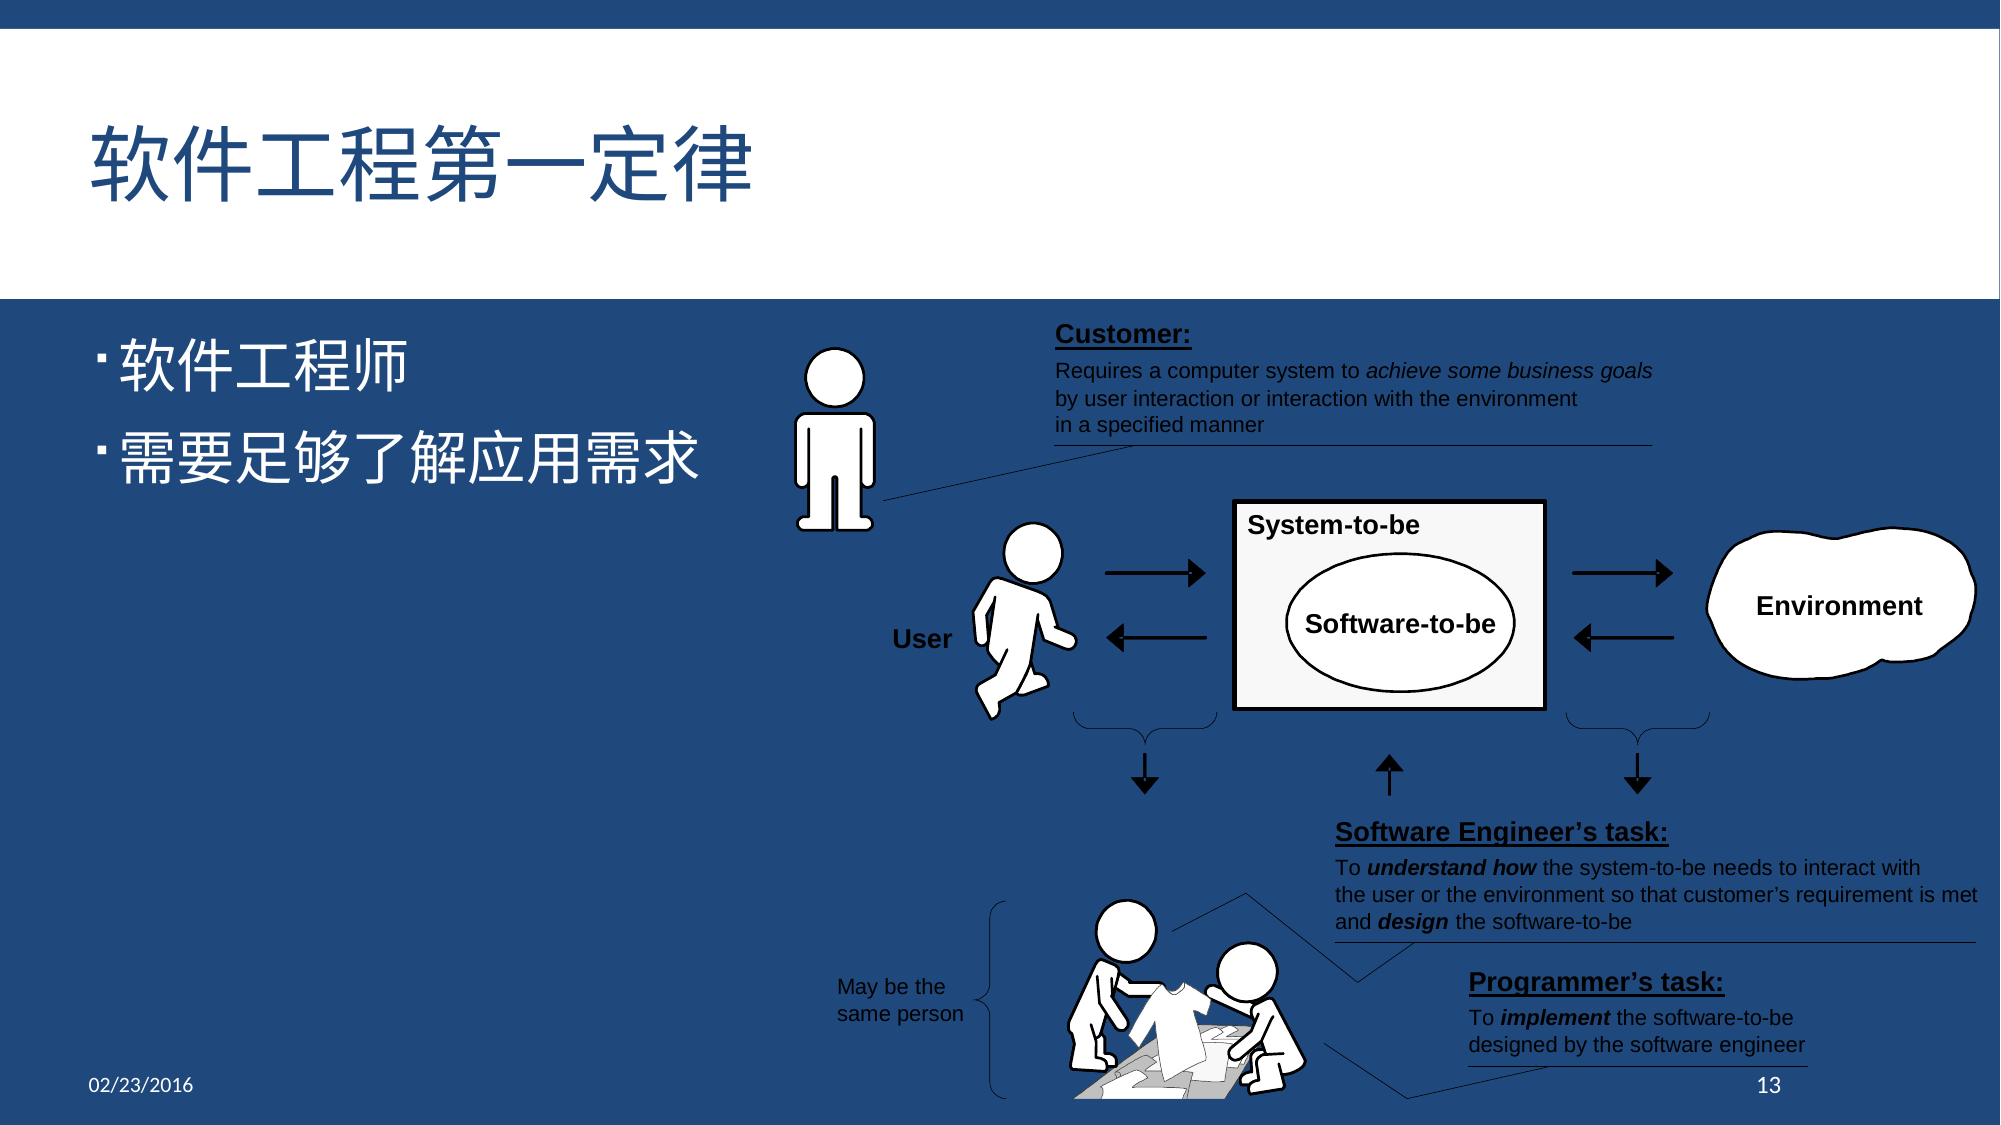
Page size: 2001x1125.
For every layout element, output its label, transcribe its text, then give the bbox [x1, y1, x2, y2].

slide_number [73, 1053, 690, 1114]
title 软件工程第一定律 [73, 46, 1924, 295]
picture [794, 317, 1983, 1104]
list 软件工程师 需要足够了解应用需求 [73, 329, 787, 1020]
